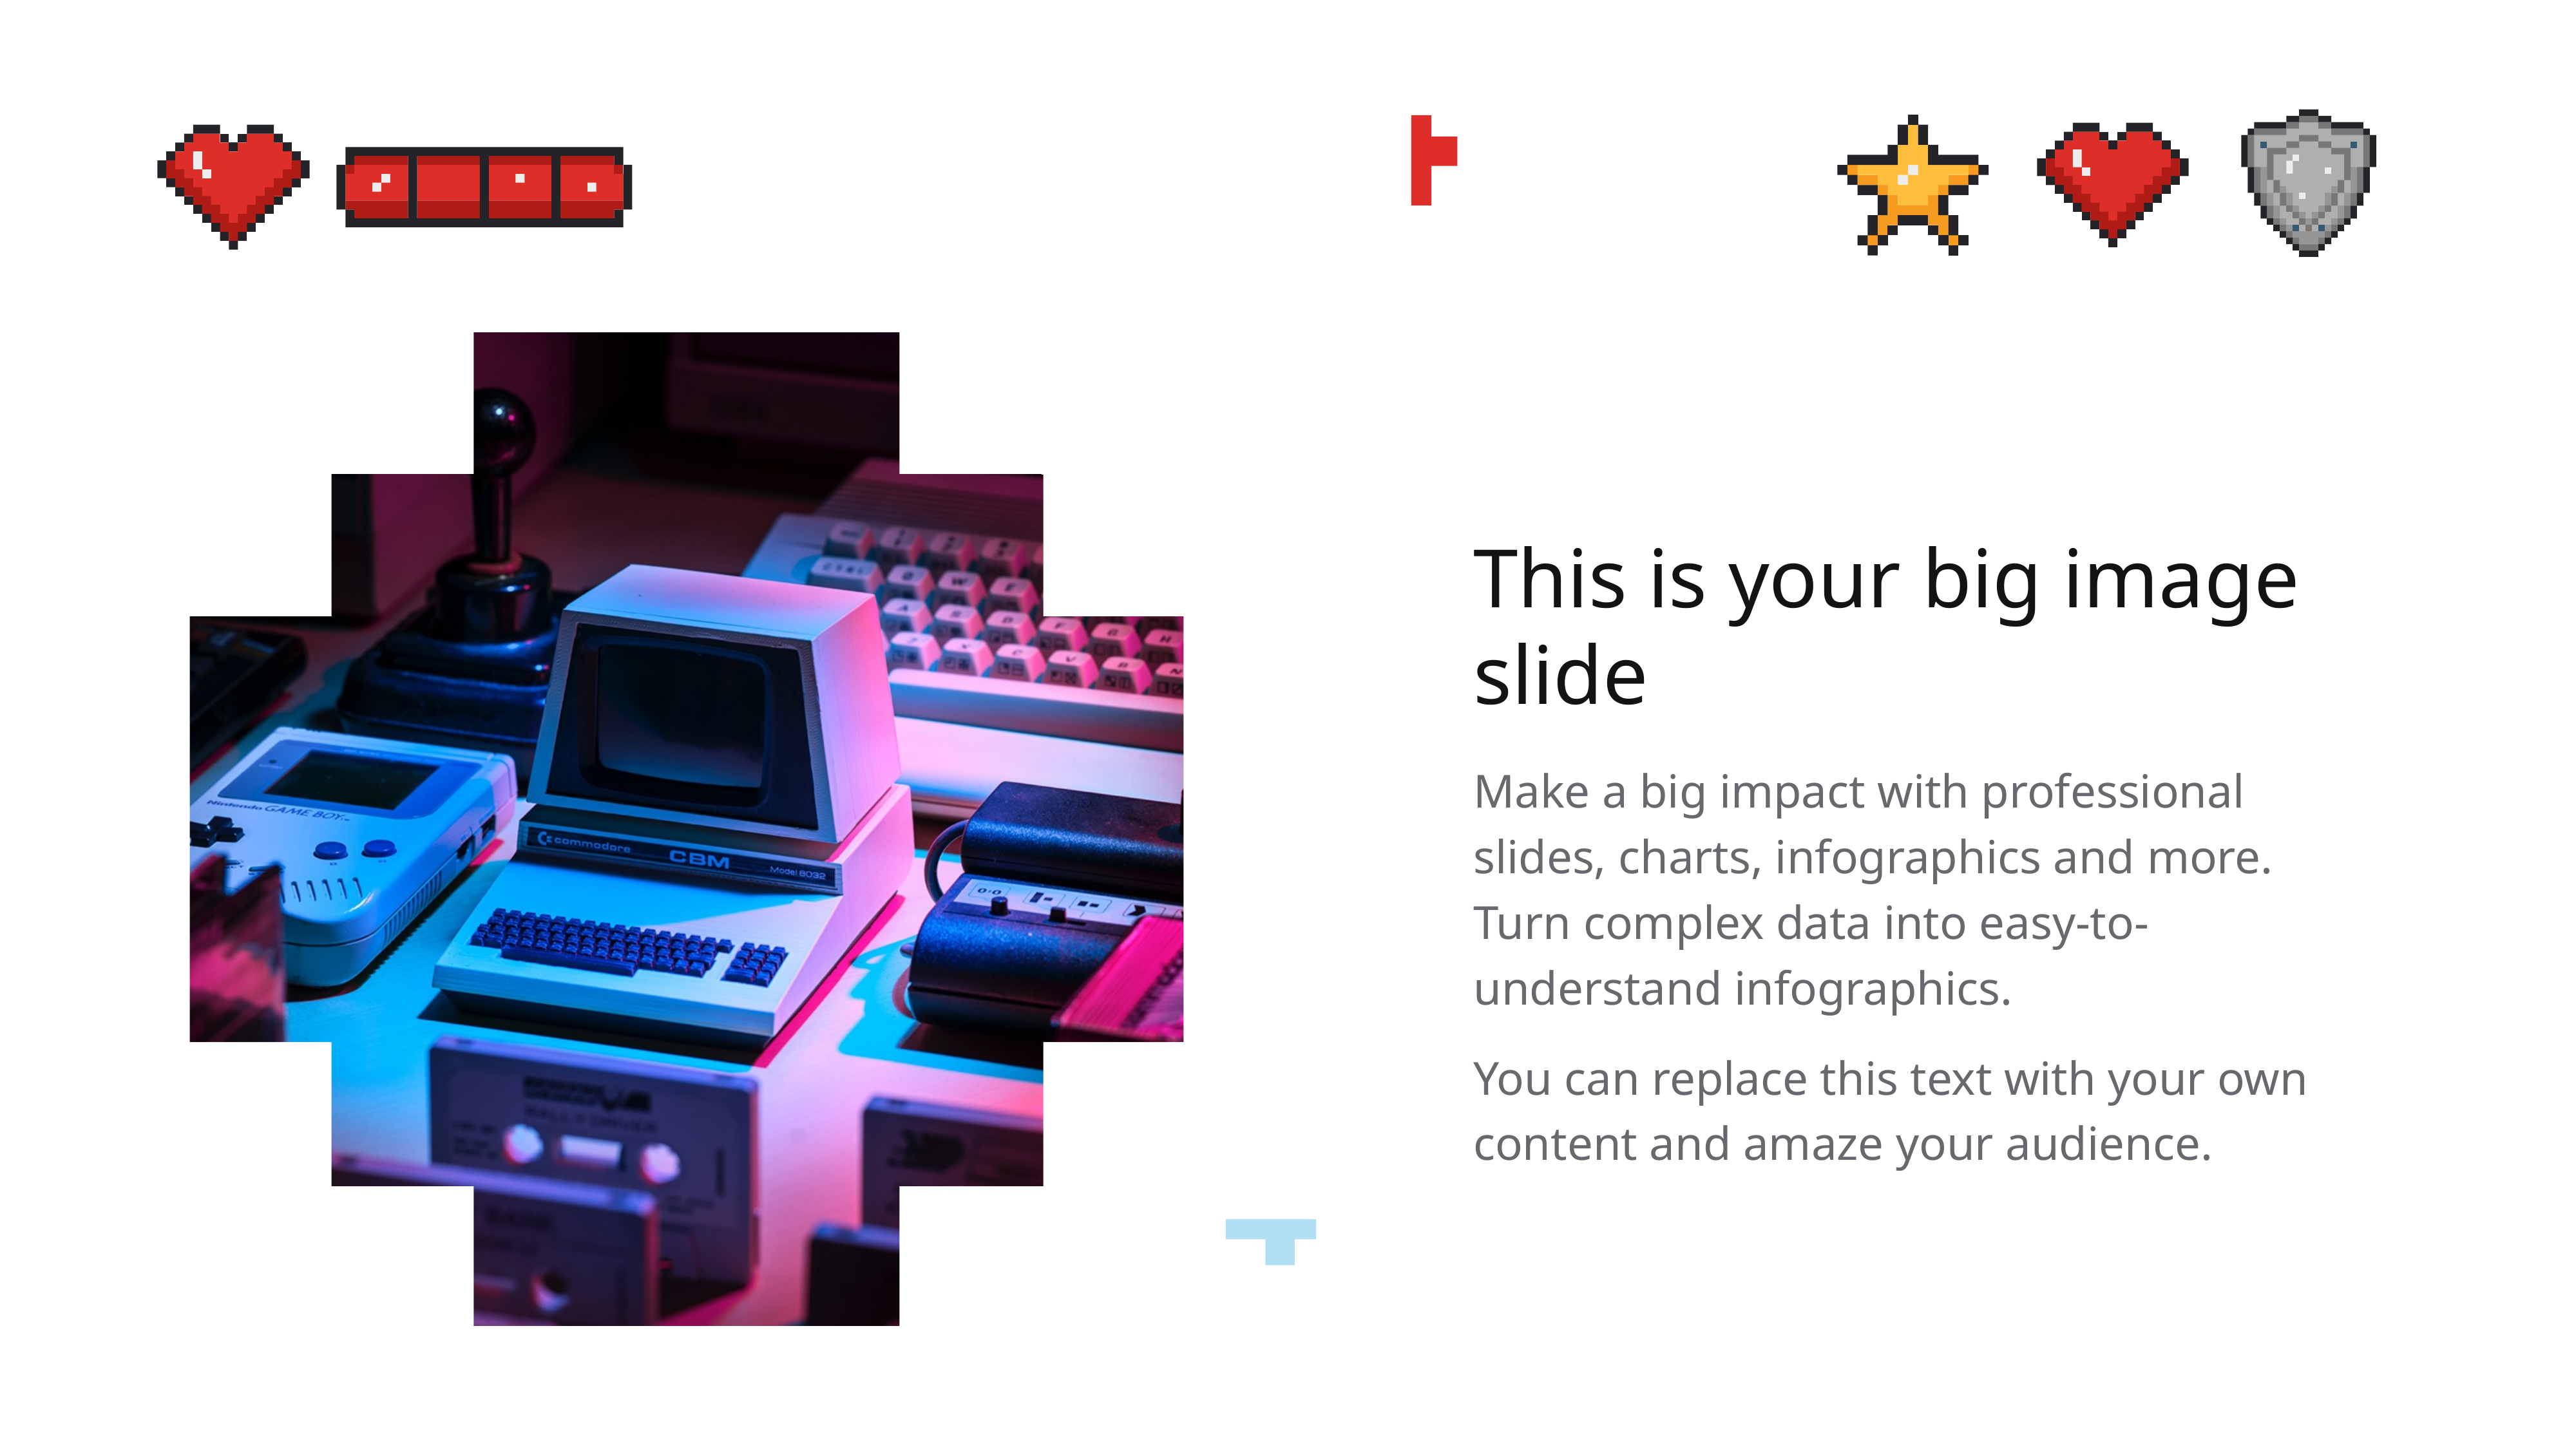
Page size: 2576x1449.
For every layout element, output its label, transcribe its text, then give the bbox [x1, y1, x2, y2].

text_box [1837, 114, 1989, 256]
text_box This is your big image slide [1464, 522, 2334, 725]
picture [189, 332, 1184, 1326]
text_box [2037, 122, 2189, 247]
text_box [2241, 109, 2376, 258]
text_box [157, 124, 633, 250]
text_box [1411, 115, 1458, 206]
text_box Make a big impact with professional slides, charts, infographics and more. Turn complex data into easy-to-understand infographics. You can replace this text with your own content and amaze your audience. [1464, 746, 2334, 1175]
text_box [1225, 1219, 1317, 1265]
